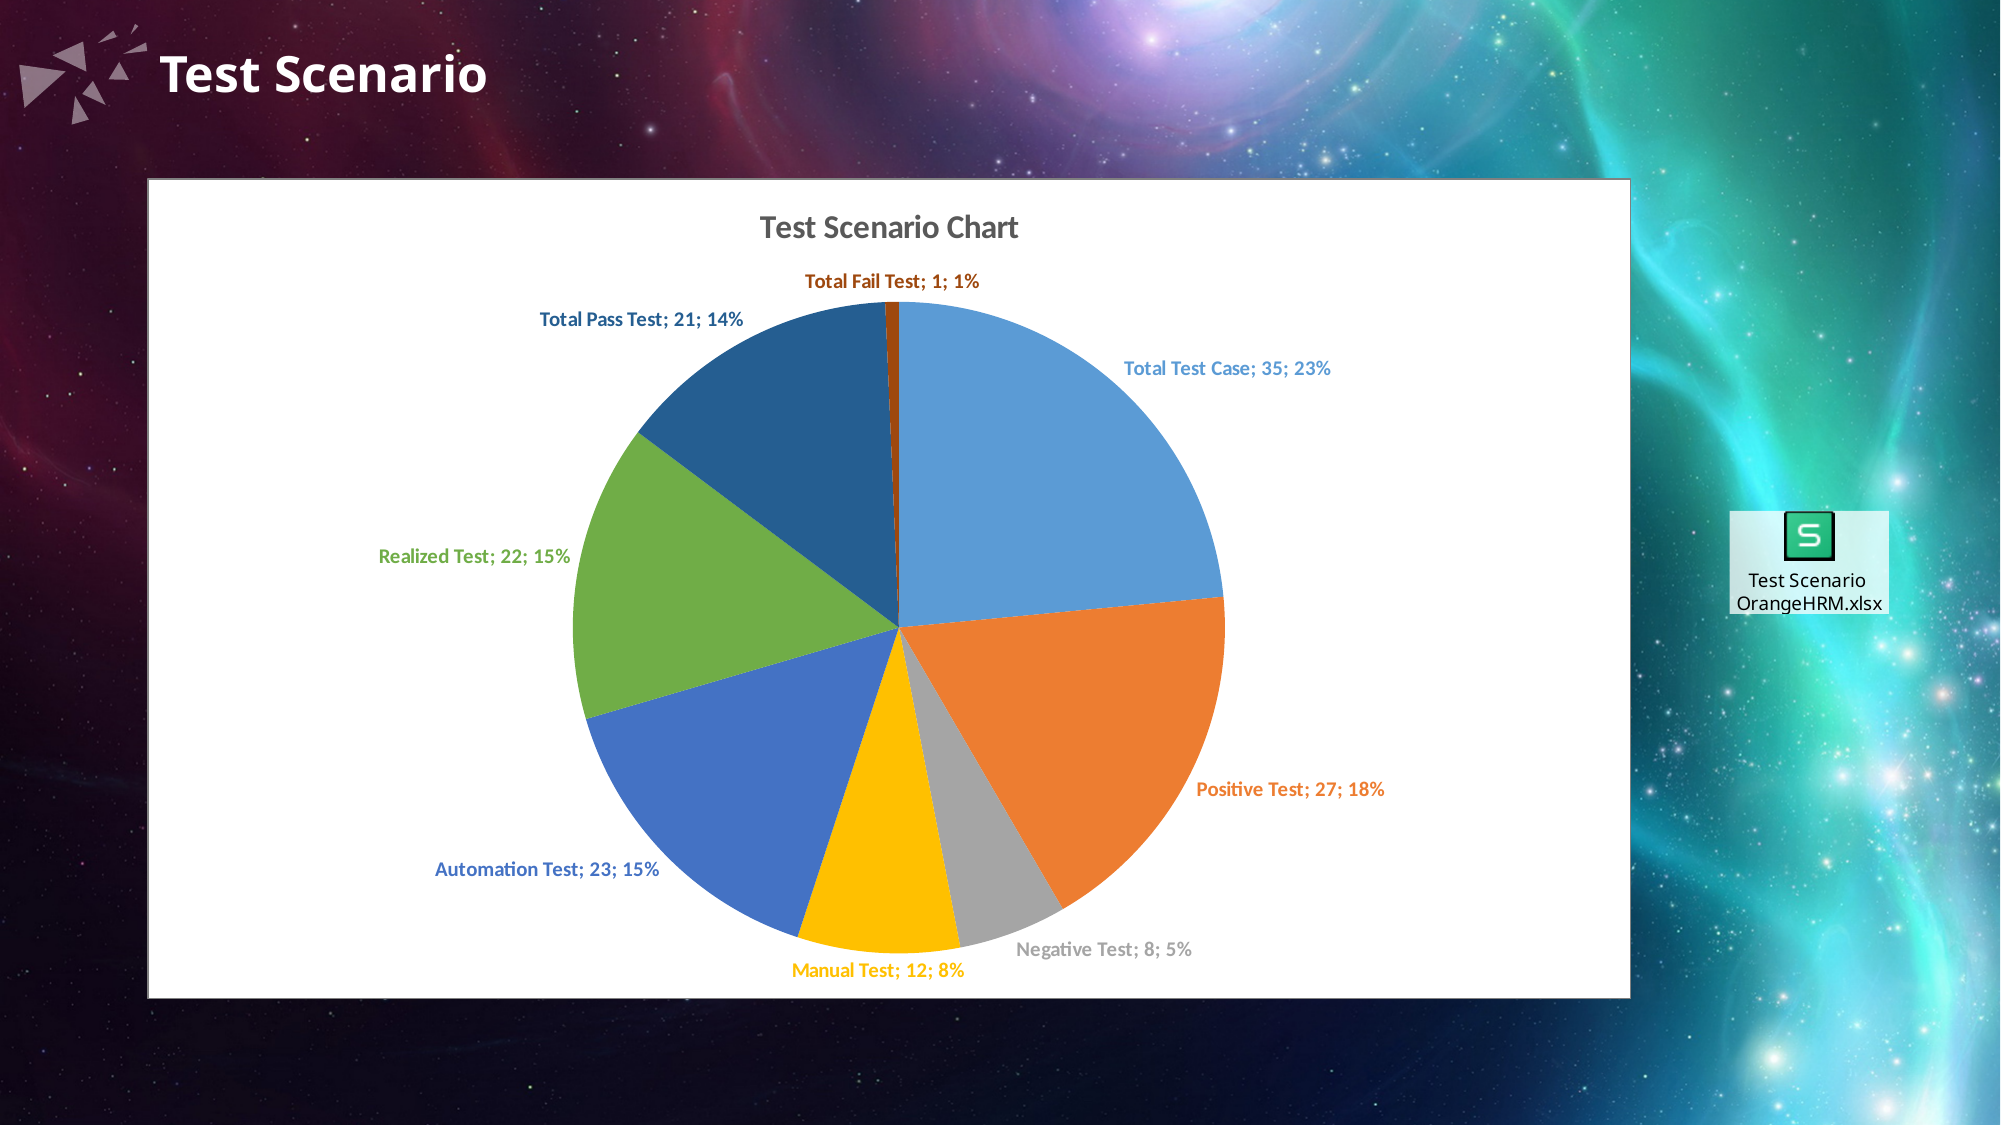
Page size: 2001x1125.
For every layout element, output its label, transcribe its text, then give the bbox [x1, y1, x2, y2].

chart [147, 178, 1632, 1000]
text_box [22, 39, 153, 123]
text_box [1729, 510, 1890, 614]
text_box Test Scenario [144, 35, 818, 111]
picture [0, 0, 2001, 1125]
